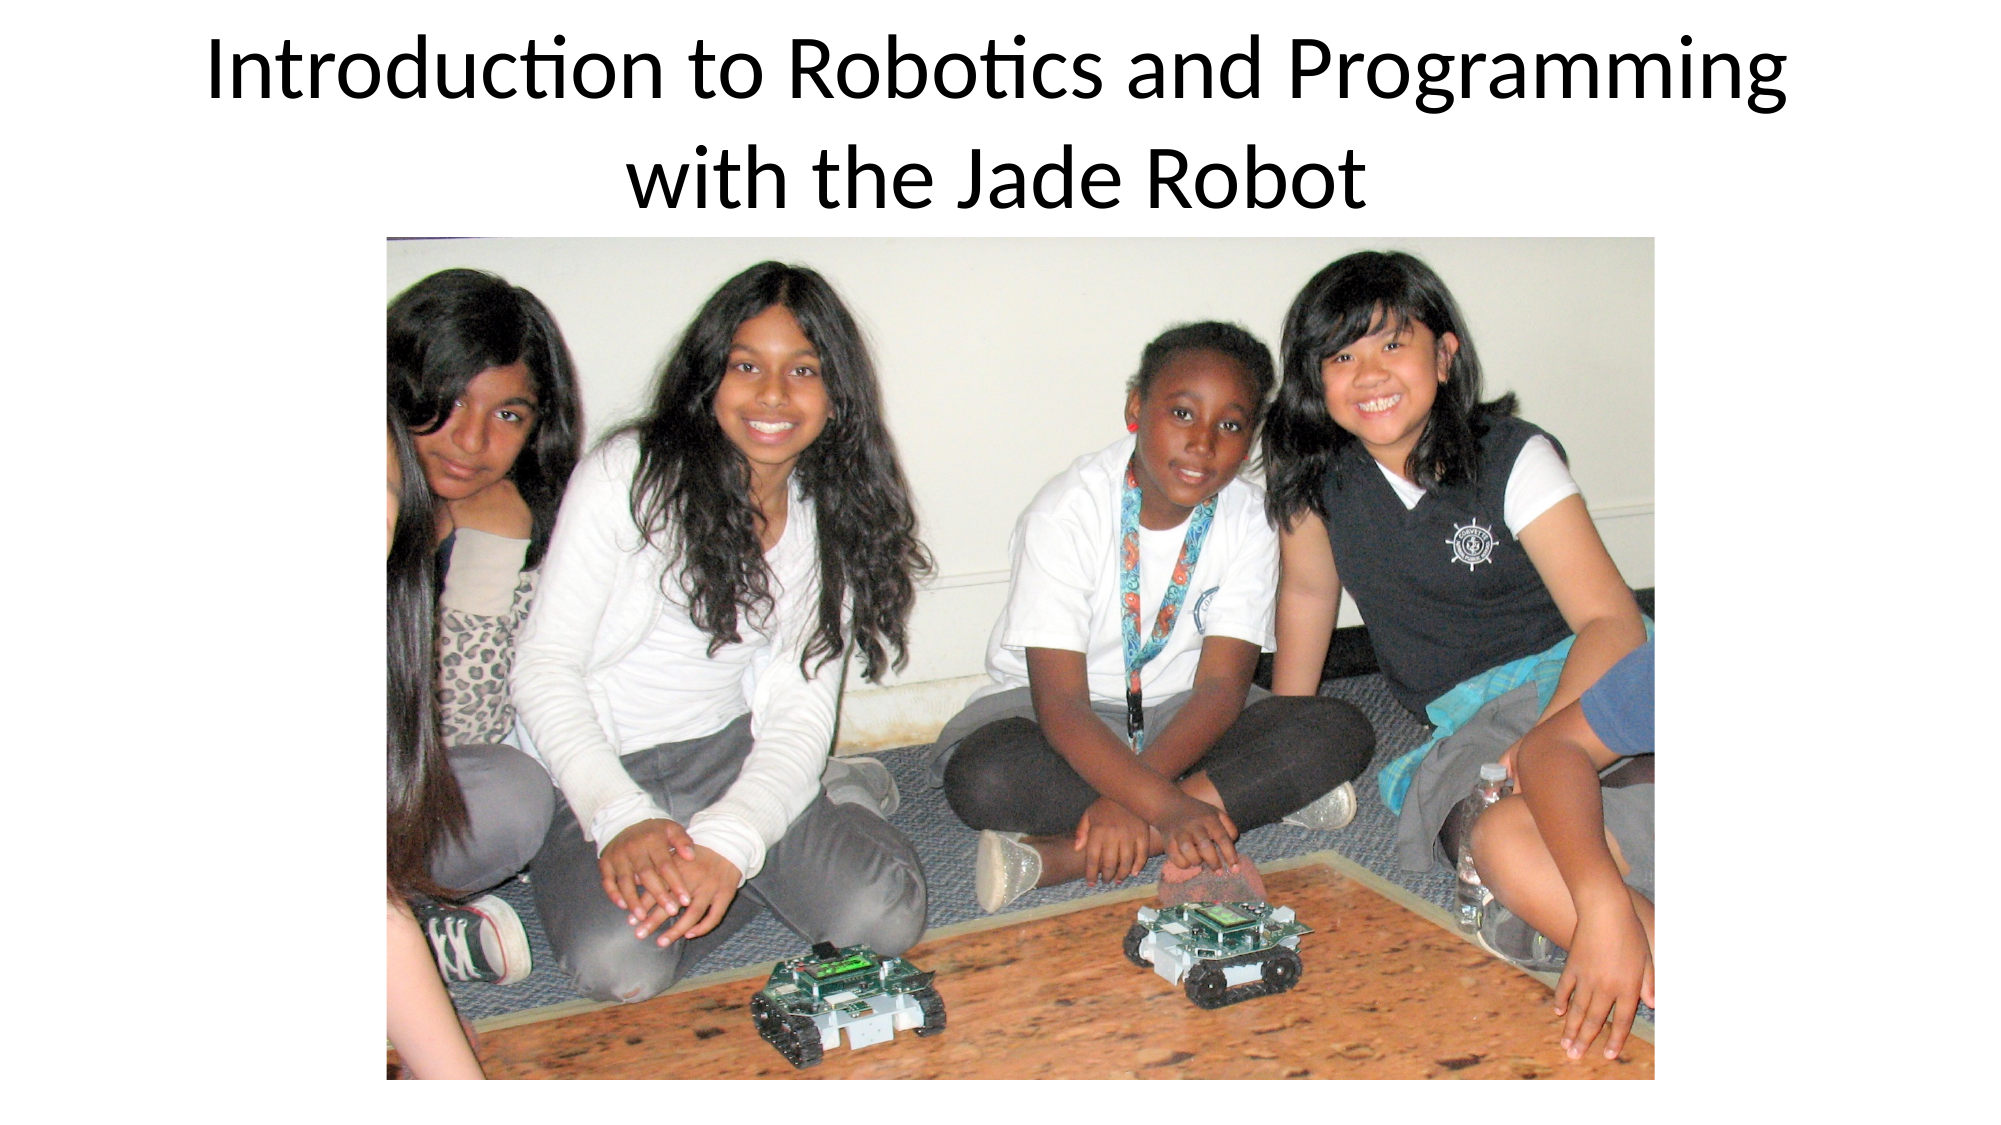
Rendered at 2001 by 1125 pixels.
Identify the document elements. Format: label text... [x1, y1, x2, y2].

text_box Introduction to Robotics and Programming with the Jade Robot [109, 0, 1886, 235]
picture [386, 237, 1655, 1080]
